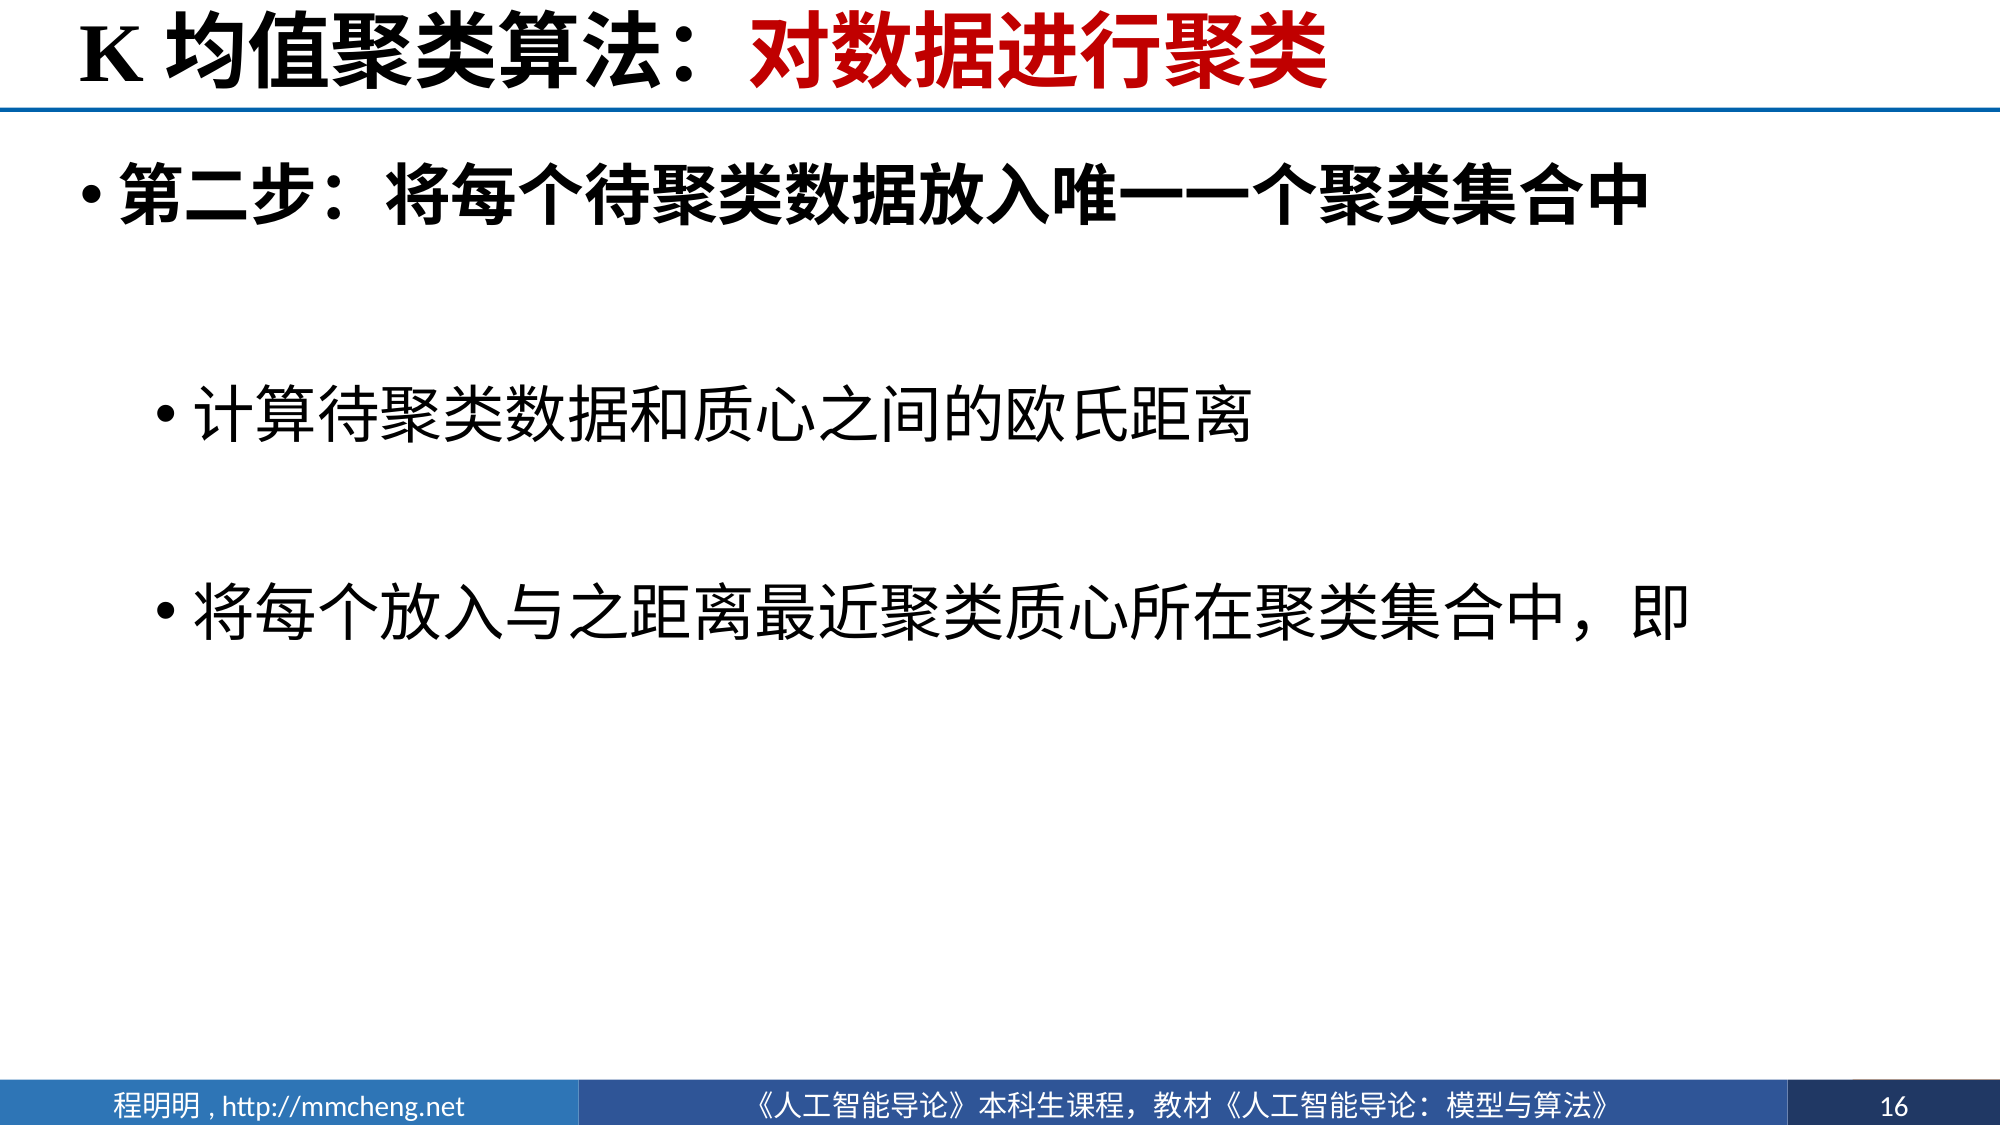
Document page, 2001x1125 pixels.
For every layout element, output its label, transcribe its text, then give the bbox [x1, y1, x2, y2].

title K均值聚类算法：对数据进行聚类 [64, 0, 2000, 110]
